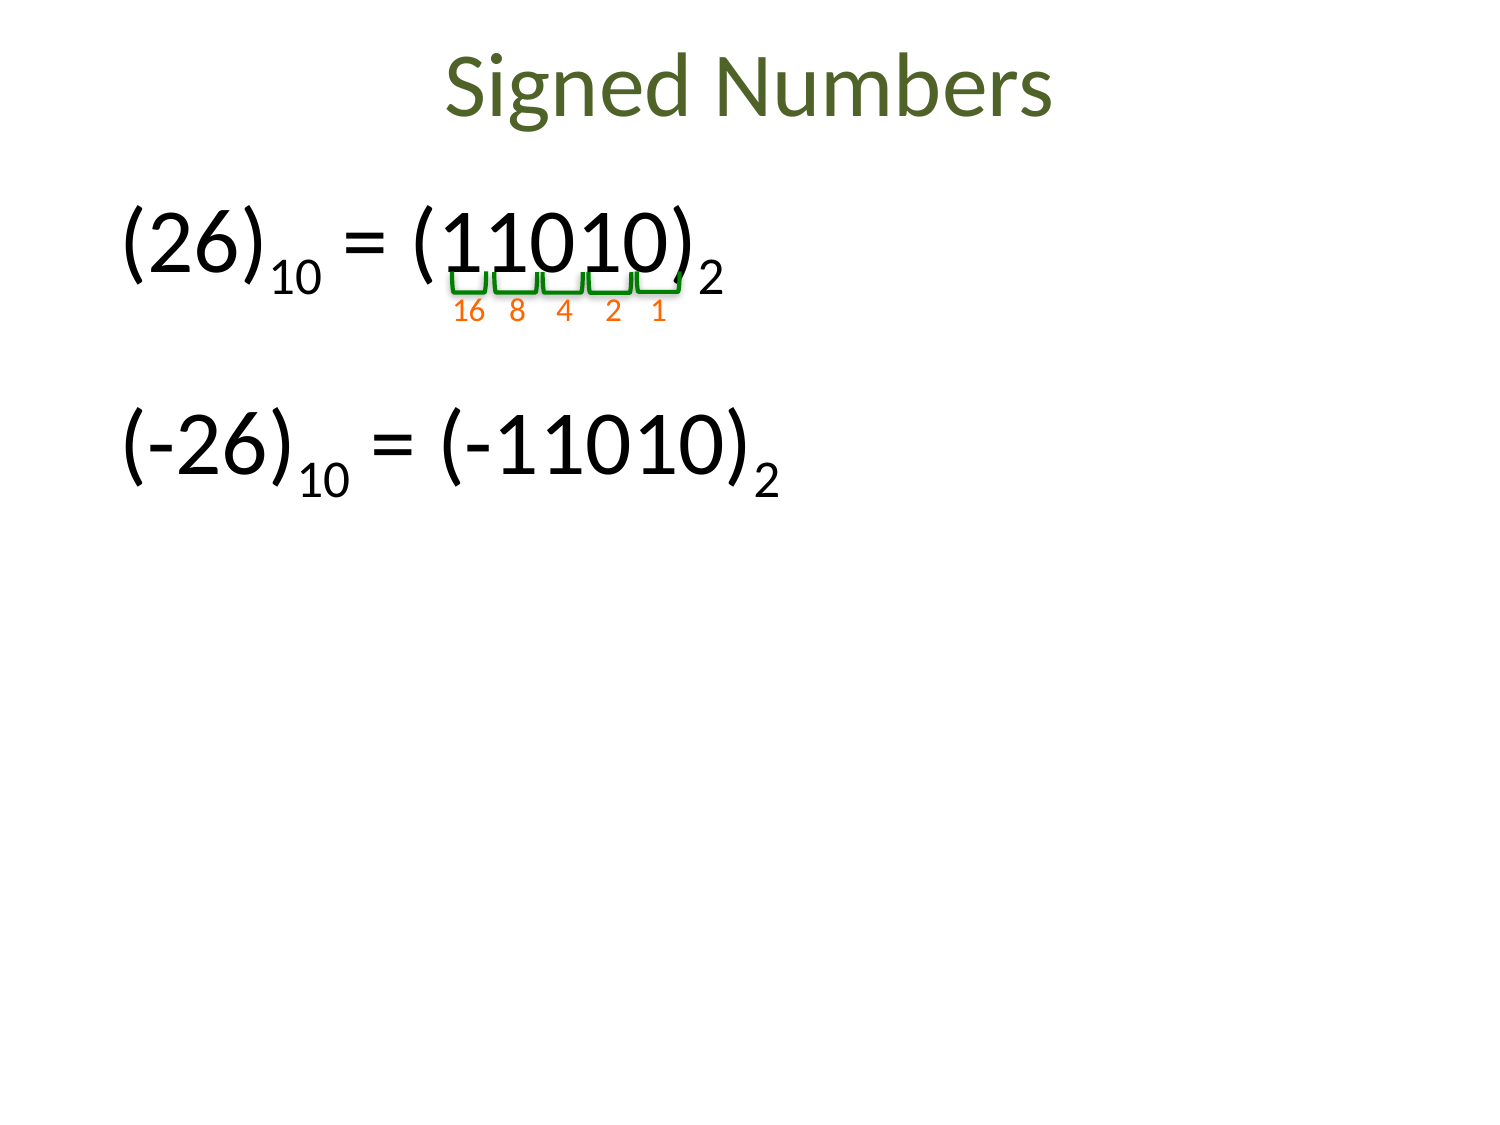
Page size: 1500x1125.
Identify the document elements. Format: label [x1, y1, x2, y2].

title [75, 0, 1425, 174]
list [29, 172, 1500, 374]
text_box [420, 271, 708, 336]
text_box [29, 374, 1500, 598]
